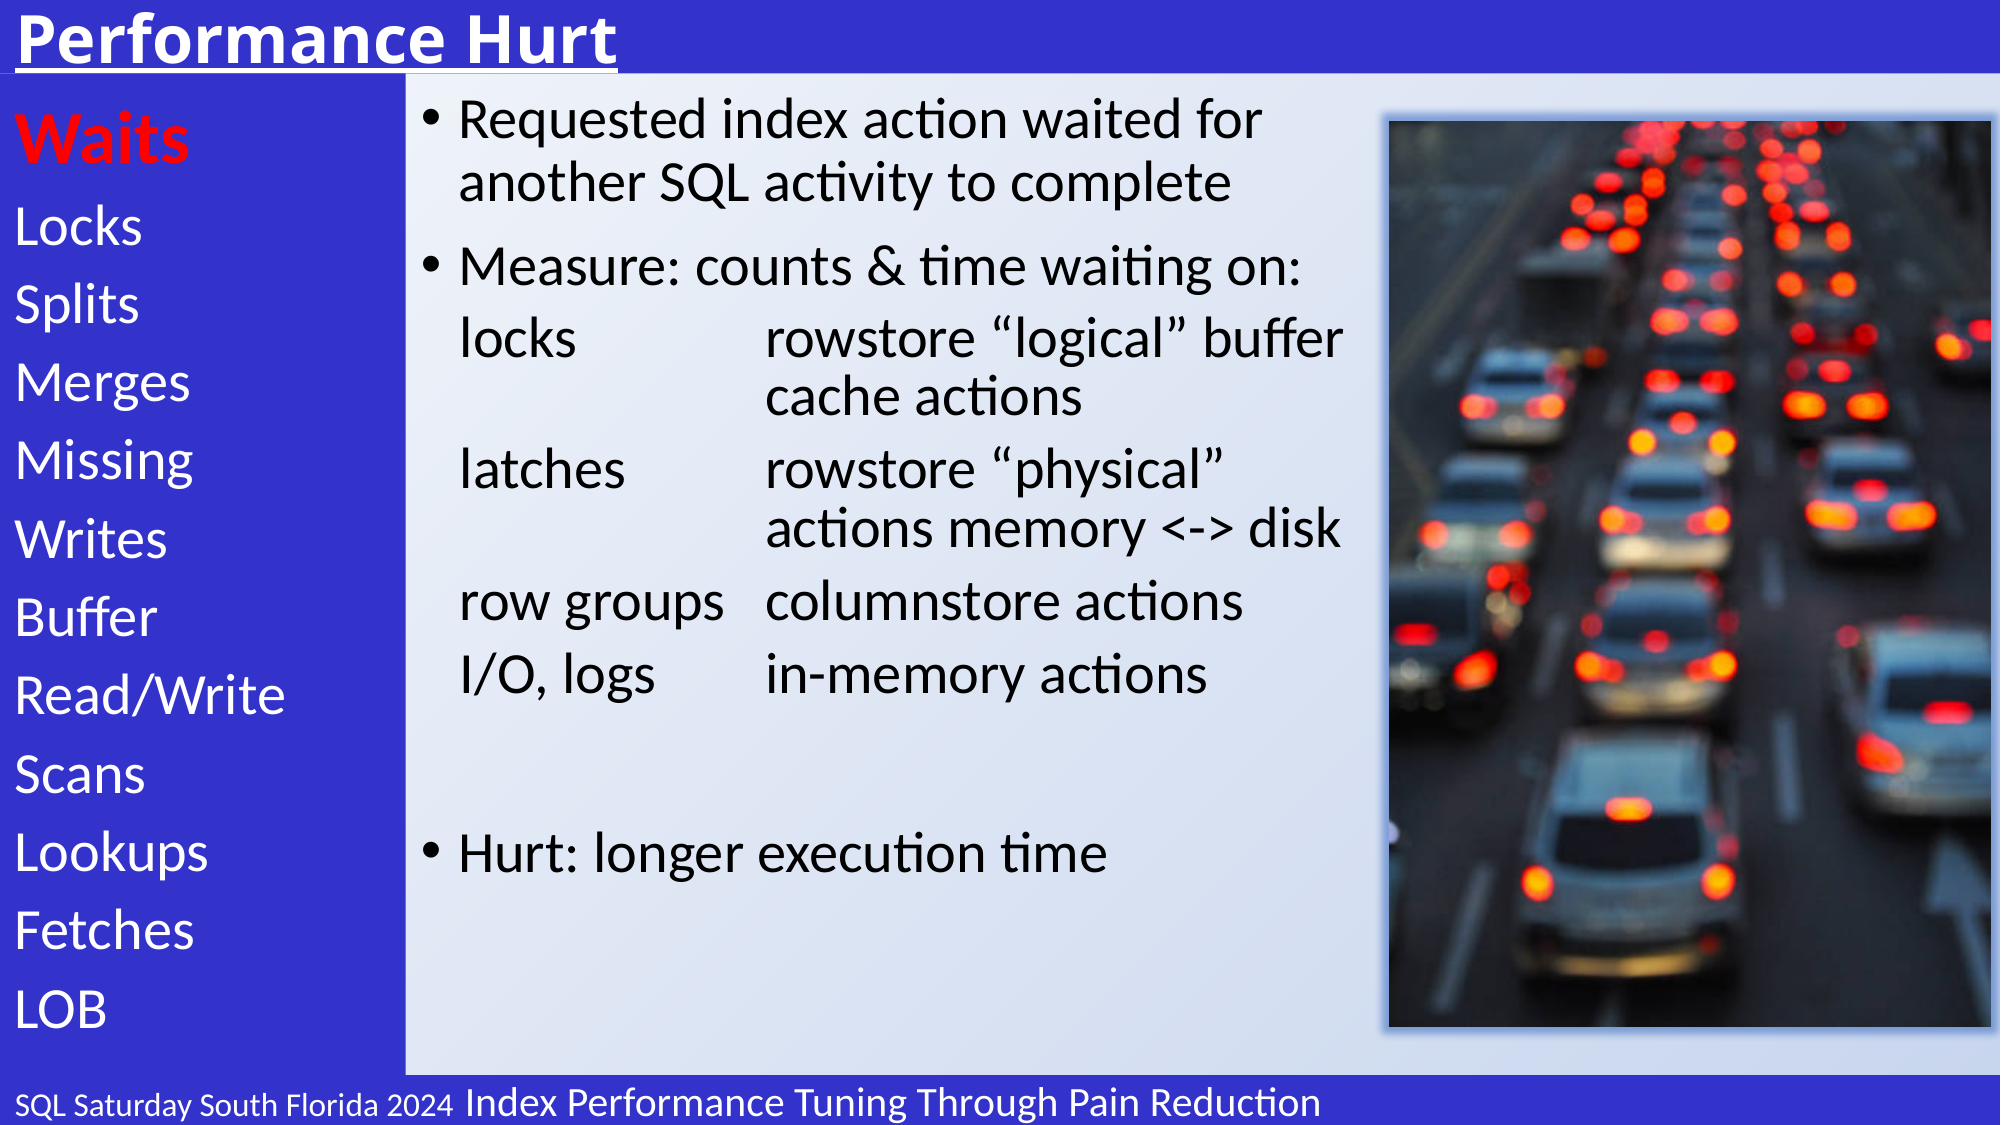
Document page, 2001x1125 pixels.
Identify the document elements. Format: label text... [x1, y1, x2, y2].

table_header rowstore “logical” buffer cache actions [750, 306, 1366, 438]
picture [1389, 121, 1991, 1027]
title Performance Hurt [0, 0, 2000, 73]
table_cell I/O, logs [445, 643, 750, 716]
list Waits Locks Splits Merges Missing Writes Buffer Read/Write Scans Lookups Fetches LOB [0, 73, 406, 1075]
table_cell in-memory actions [750, 643, 1366, 716]
table_cell row groups [445, 569, 750, 643]
table_cell latches [445, 438, 750, 569]
table_cell rowstore “physical” actions memory <-> disk [750, 438, 1366, 569]
table_cell columnstore actions [750, 569, 1366, 643]
list Requested index action waited for another SQL activity to complete Measure: counts & time waiting on: Hurt: longer execution time [406, 73, 2000, 1077]
table_header locks [445, 306, 750, 438]
